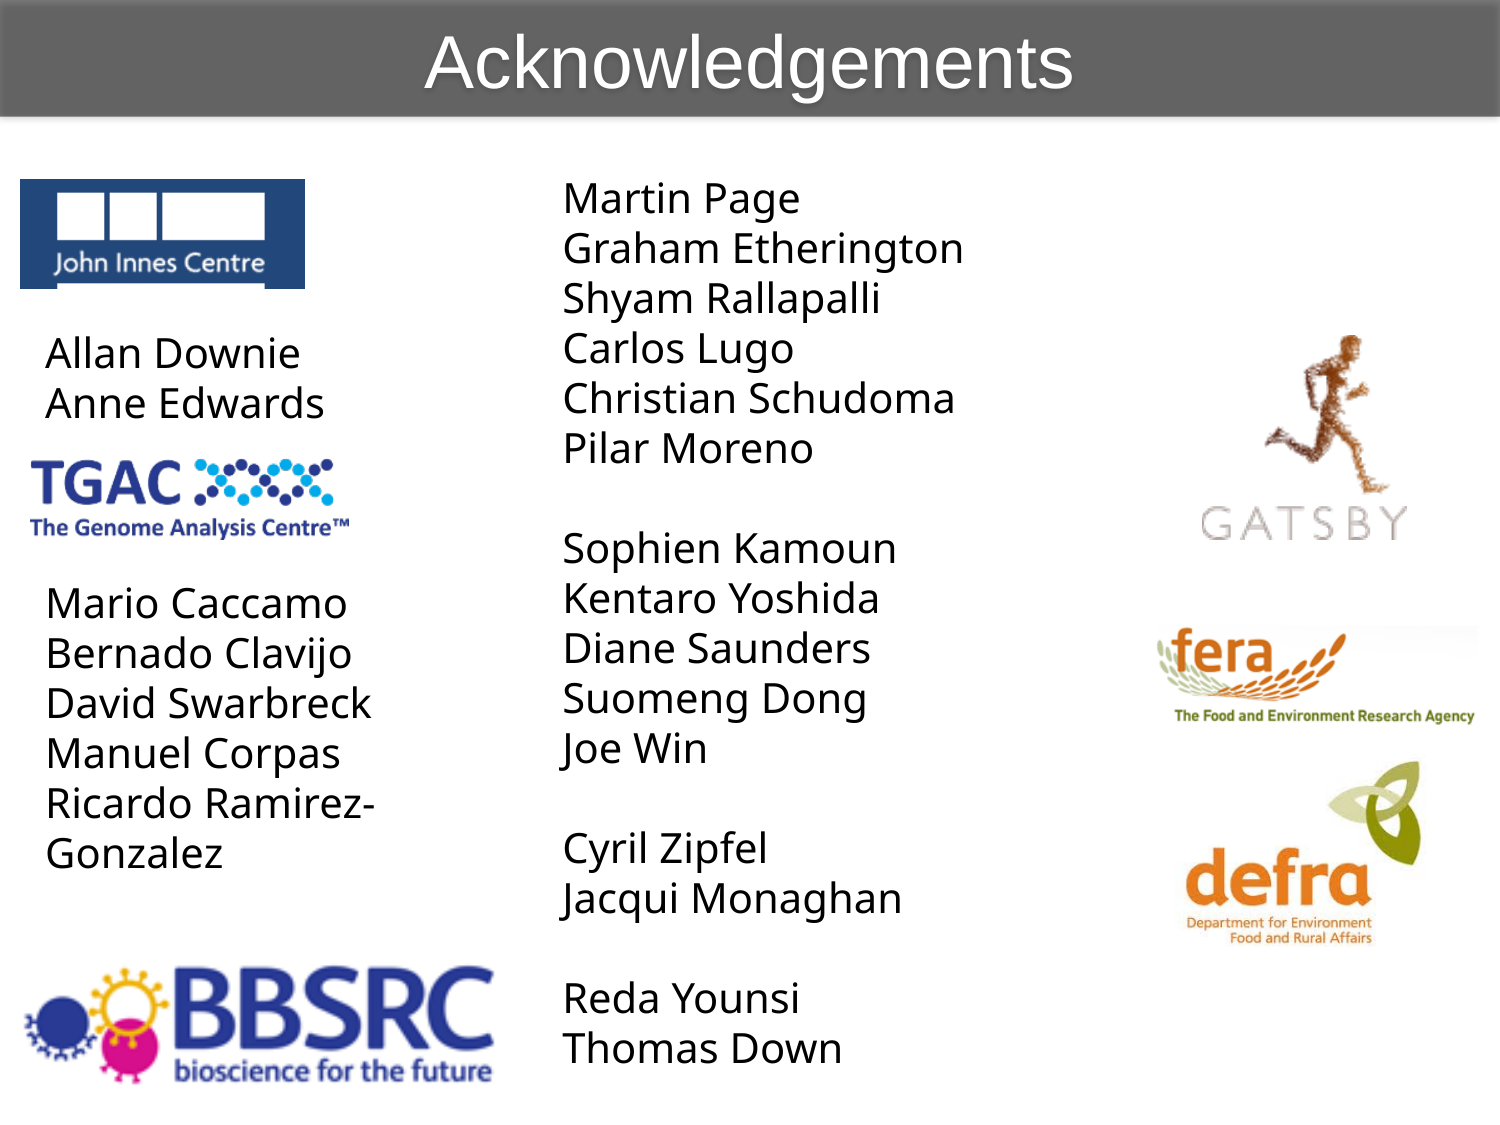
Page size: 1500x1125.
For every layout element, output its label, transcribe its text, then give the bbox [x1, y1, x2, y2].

picture [20, 179, 305, 289]
text_box Acknowledgements [0, 0, 1500, 117]
picture [1155, 605, 1479, 962]
text_box Martin Page Graham Etherington Shyam Rallapalli Carlos Lugo Christian Schudoma Pilar Moreno Sophien Kamoun Kentaro Yoshida Diane Saunders Suomeng Dong Joe Win Cyril Zipfel Jacqui Monaghan Reda Younsi Thomas Down [547, 164, 1050, 1080]
picture [1202, 335, 1407, 541]
picture [0, 924, 532, 1125]
text_box Allan Downie Anne Edwards Mario Caccamo Bernado Clavijo David Swarbreck Manuel Corpas Ricardo Ramirez-Gonzalez [30, 319, 460, 922]
picture [30, 449, 349, 541]
